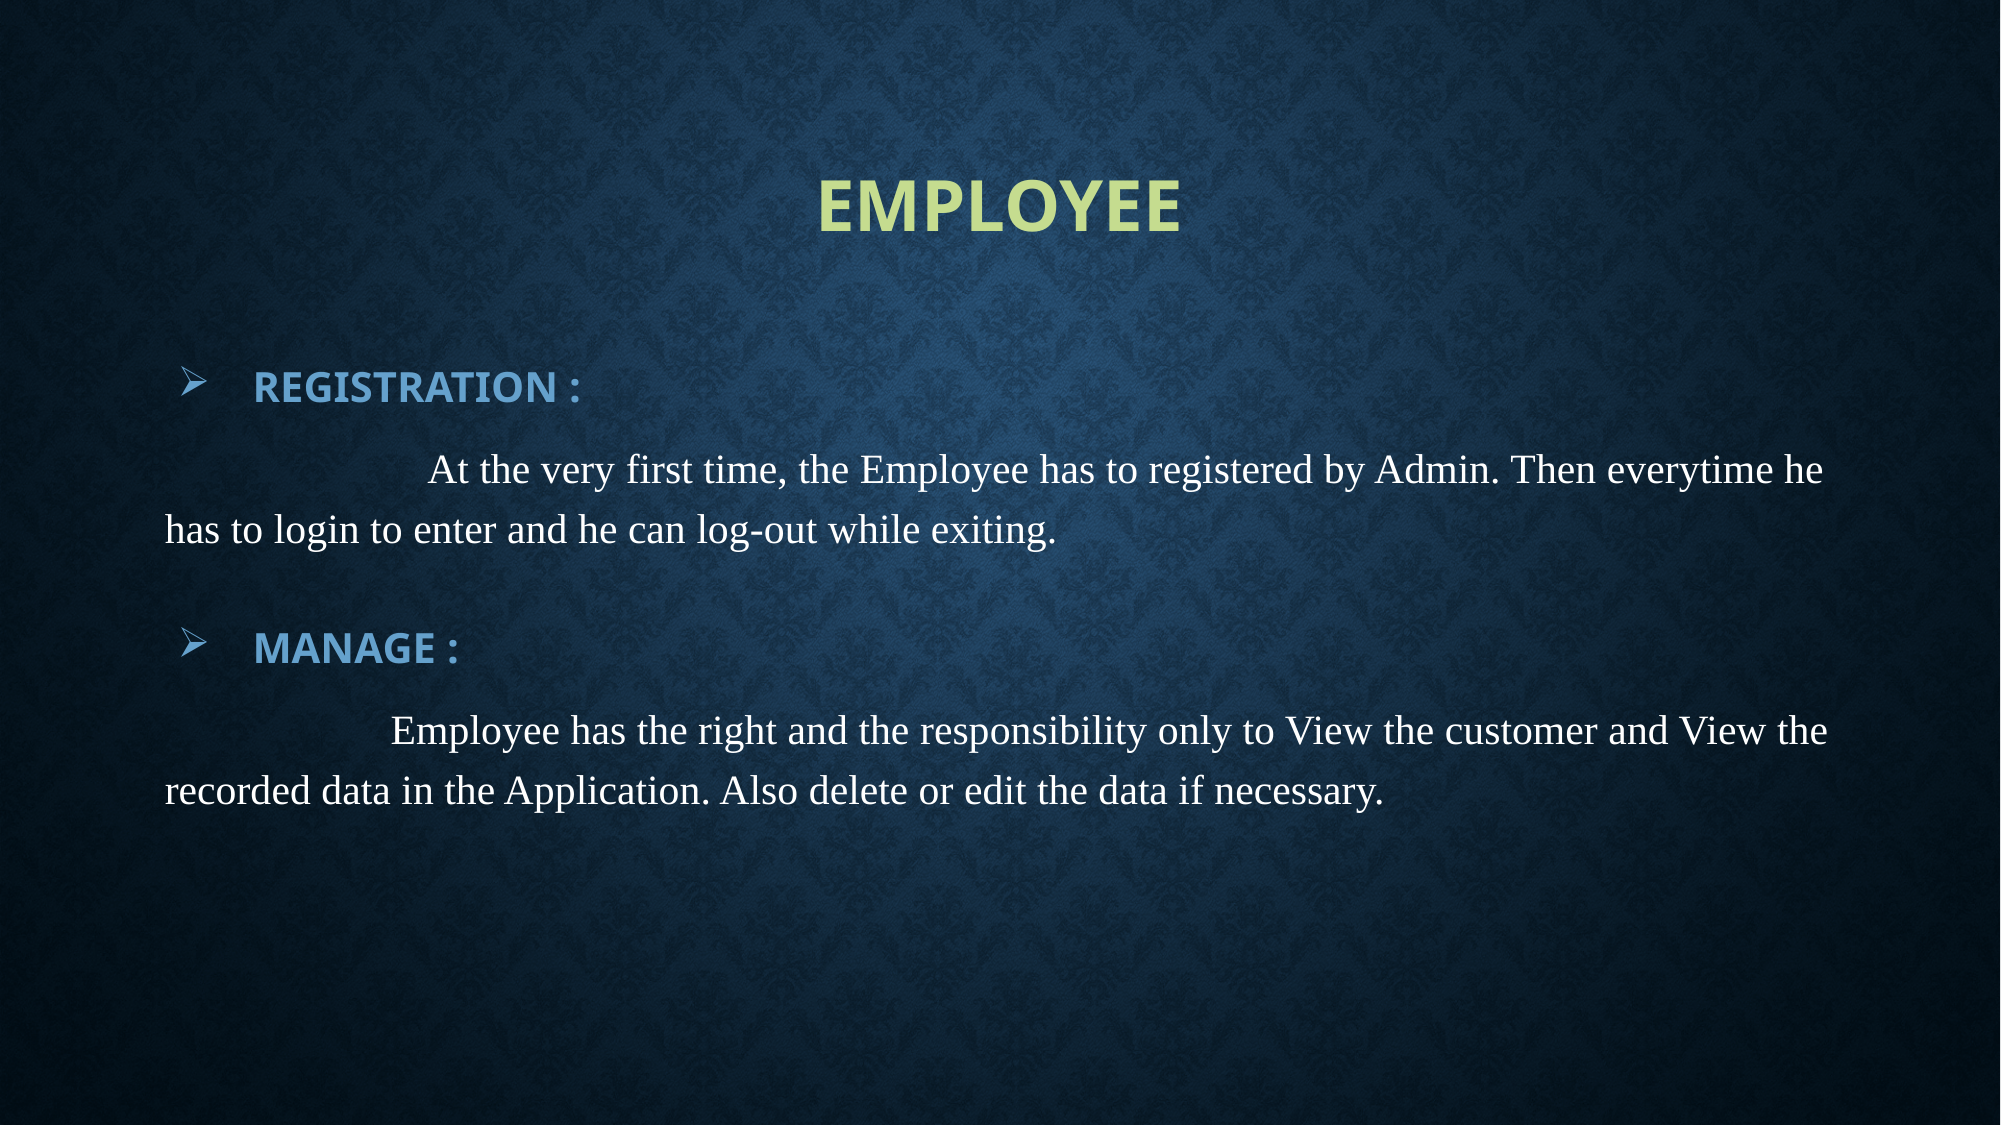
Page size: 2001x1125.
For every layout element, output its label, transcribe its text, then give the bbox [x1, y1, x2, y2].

title EMPLOYEE [149, 99, 1849, 318]
list REGISTRATION : At the very first time, the Employee has to registered by Admin. Then everytime he has to login to enter and he can log-out while exiting. MANAGE : Employee has the right and the responsibility only to View the customer and View the recorded data in the Application. Also delete or edit the data if necessary. [149, 343, 1849, 950]
